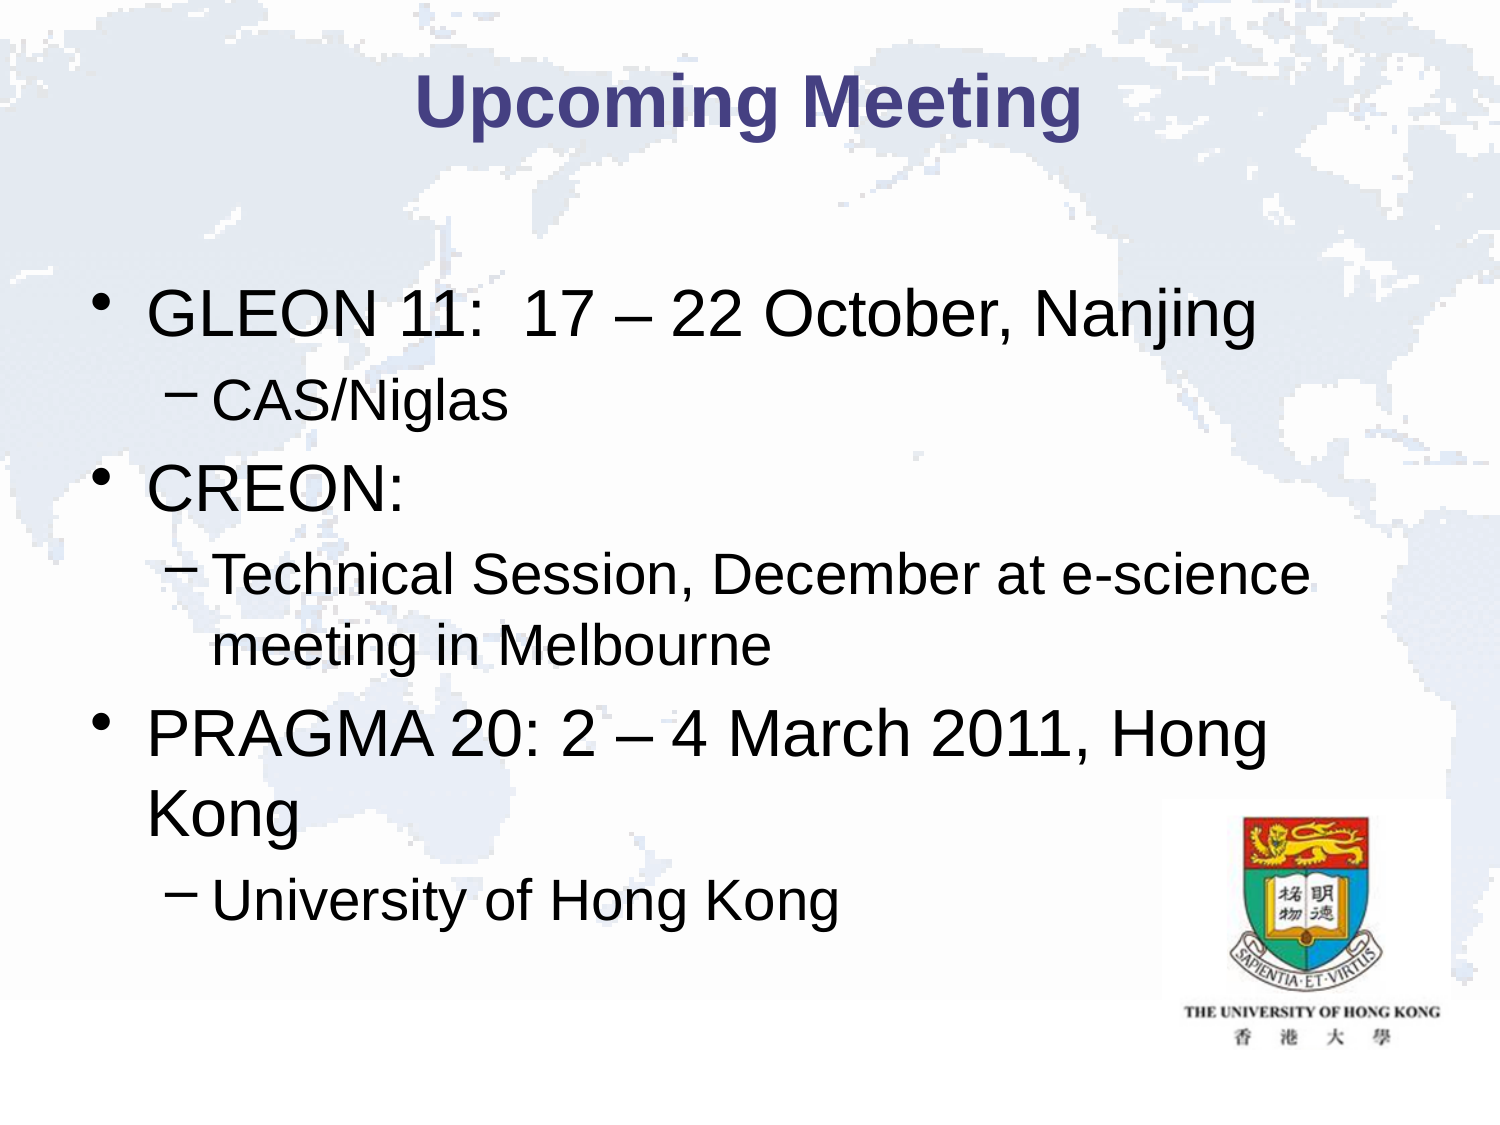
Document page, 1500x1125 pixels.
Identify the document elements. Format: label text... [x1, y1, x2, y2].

picture [0, 0, 1500, 1065]
title Upcoming Meeting [74, 44, 1426, 151]
list GLEON 11: 17 – 22 October, Nanjing CAS/Niglas CREON: Technical Session, December at e-science meeting in Melbourne PRAGMA 20: 2 – 4 March 2011, Hong Kong University of Hong Kong [74, 262, 1426, 1006]
